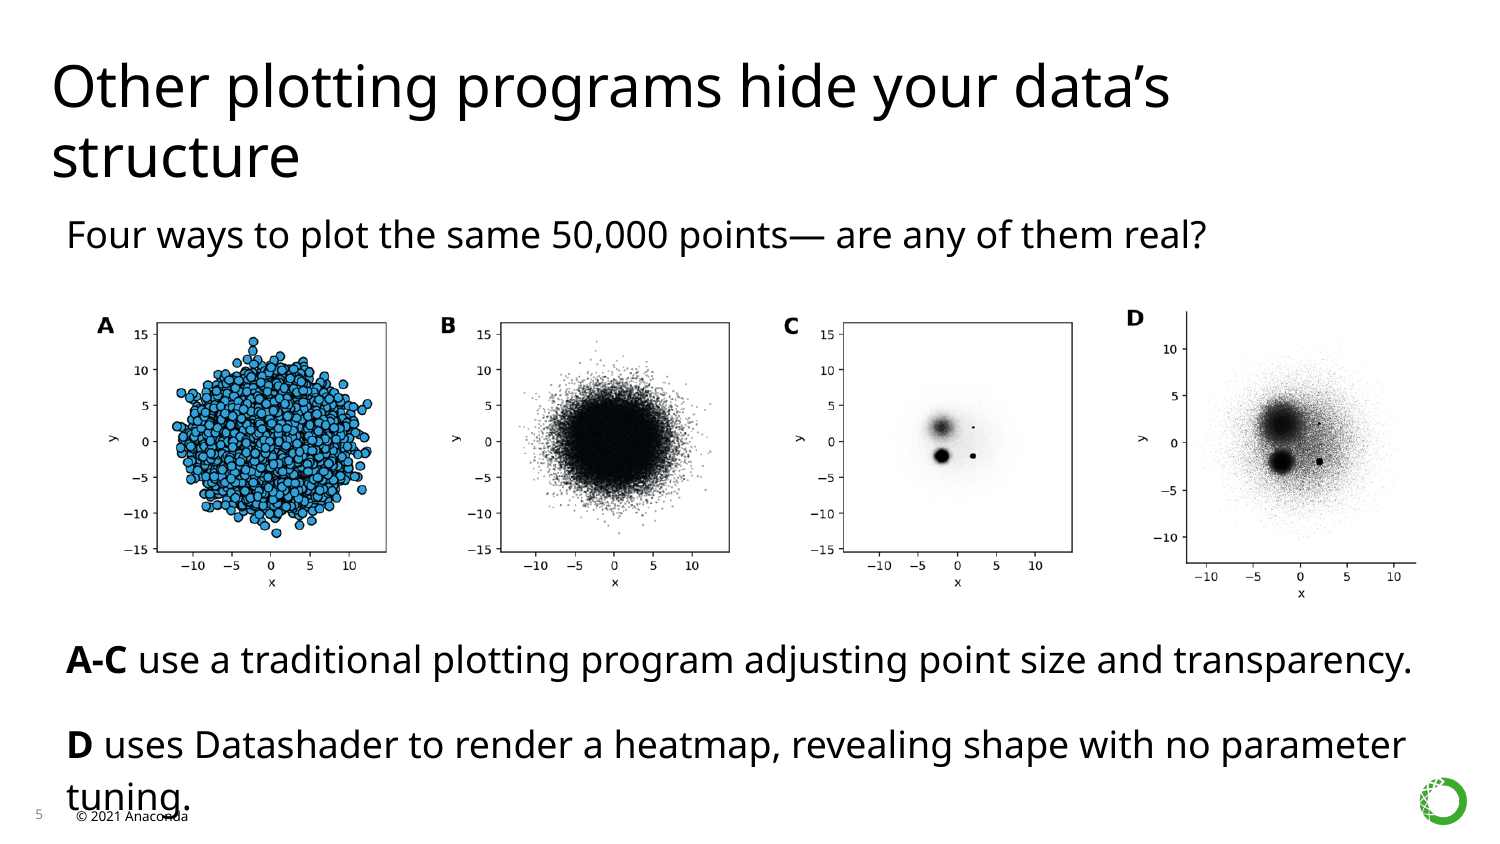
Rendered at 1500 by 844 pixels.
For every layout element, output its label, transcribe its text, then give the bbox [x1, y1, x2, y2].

list Four ways to plot the same 50,000 points— are any of them real? A-C use a traditional plotting program adjusting point size and transparency. D uses Datashader to render a heatmap, revealing shape with no parameter tuning. [51, 189, 1477, 752]
title Other plotting programs hide your data’s structure [36, 34, 1434, 129]
picture [87, 269, 1485, 605]
picture [1418, 776, 1469, 826]
